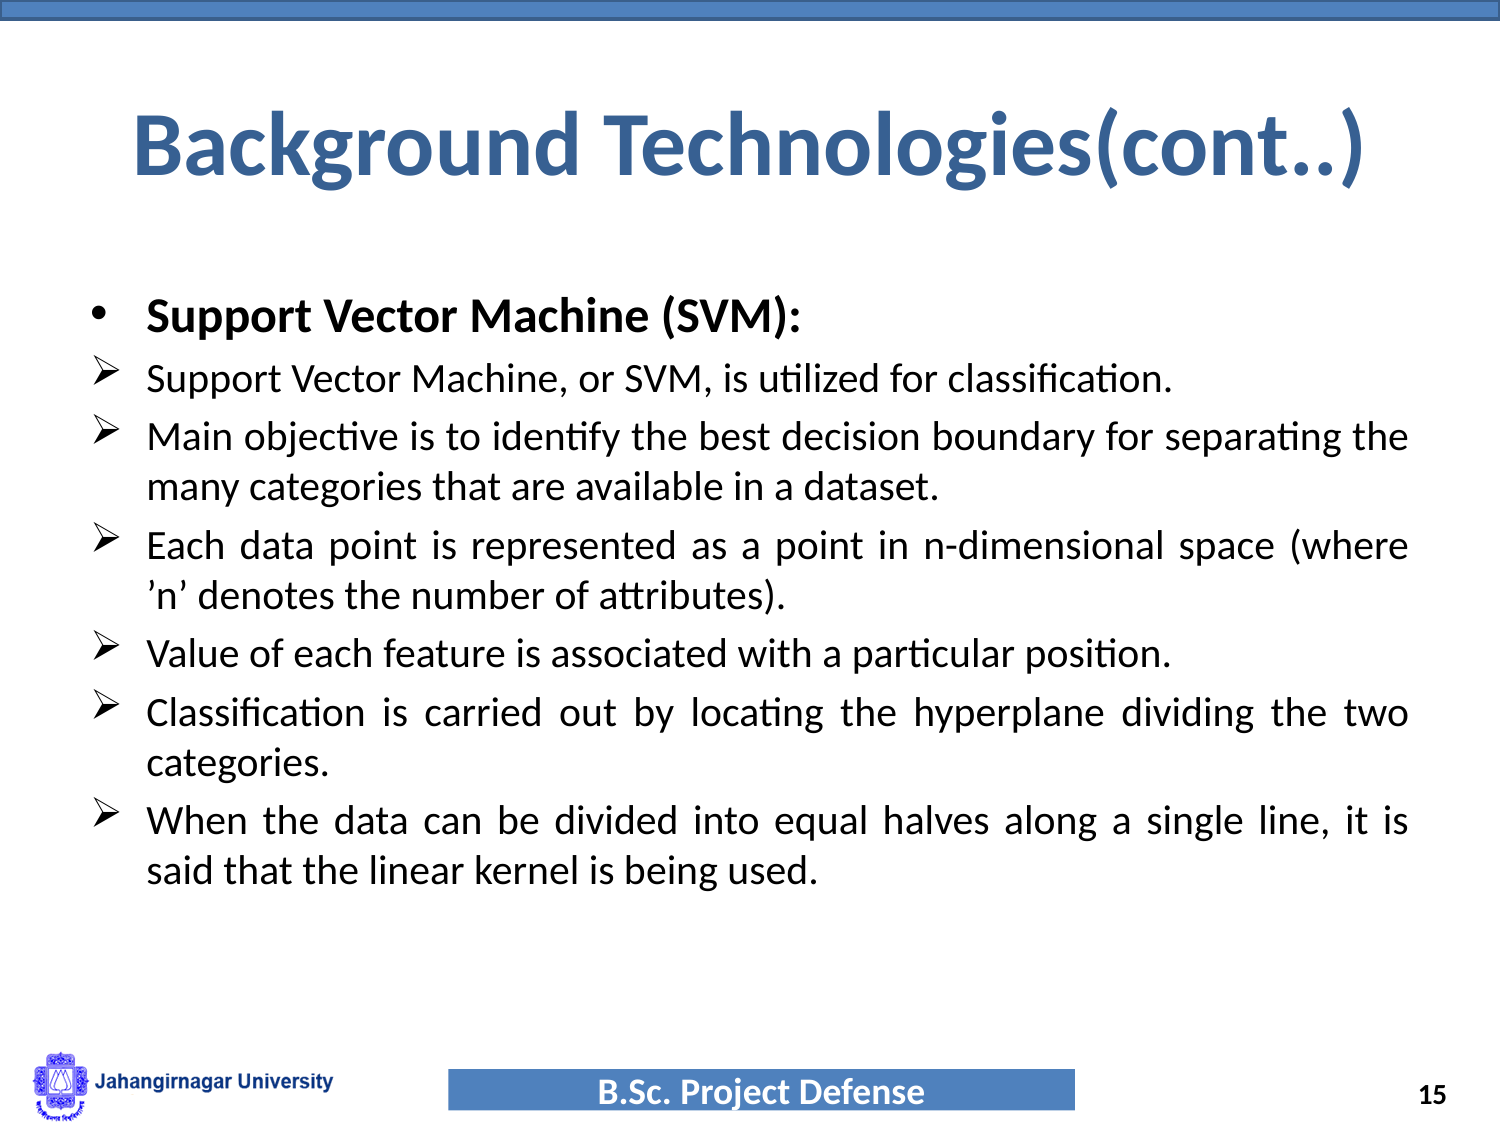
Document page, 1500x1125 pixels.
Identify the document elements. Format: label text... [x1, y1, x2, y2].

slide_number 15 [1112, 1062, 1463, 1123]
list Support Vector Machine (SVM): Support Vector Machine, or SVM, is utilized for classification. Main objective is to identify the best decision boundary for separating the many categories that are available in a dataset. Each data point is represented as a point in n-dimensional space (where ’n’ denotes the number of attributes). Value of each feature is associated with a particular position. Classification is carried out by locating the hyperplane dividing the two categories. When the data can be divided into equal halves along a single line, it is said that the linear kernel is being used. [75, 275, 1425, 966]
picture [15, 1040, 338, 1123]
title Background Technologies(cont..) [75, 45, 1425, 233]
